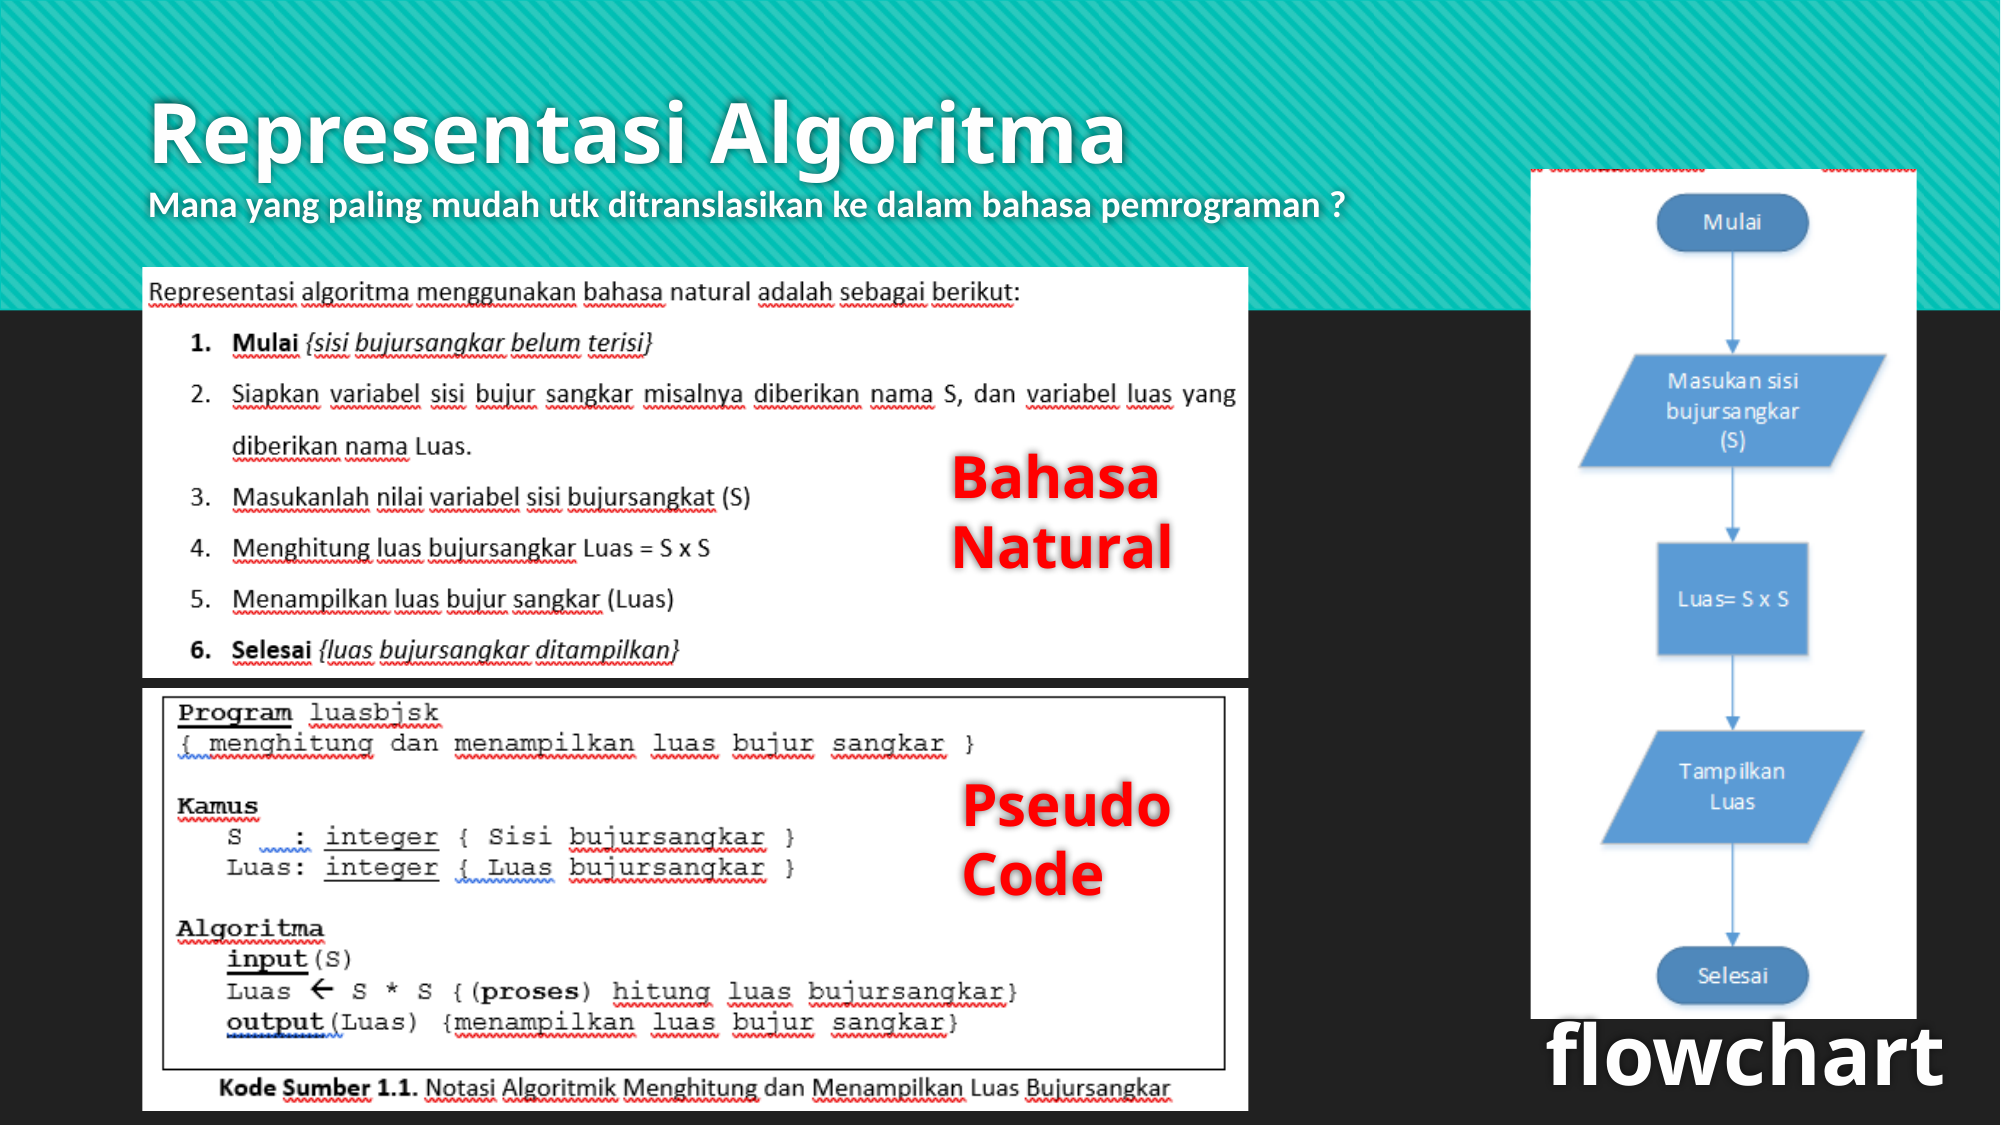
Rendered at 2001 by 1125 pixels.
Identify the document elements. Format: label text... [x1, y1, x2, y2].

picture [142, 267, 1249, 678]
picture [142, 688, 1249, 1111]
text_box flowchart [1530, 955, 2000, 1110]
picture [1530, 168, 1917, 1020]
list . [134, 364, 1530, 935]
title Representasi Algoritma Mana yang paling mudah utk ditranslasikan ke dalam bahasa pemrograman ? [132, 73, 1868, 233]
